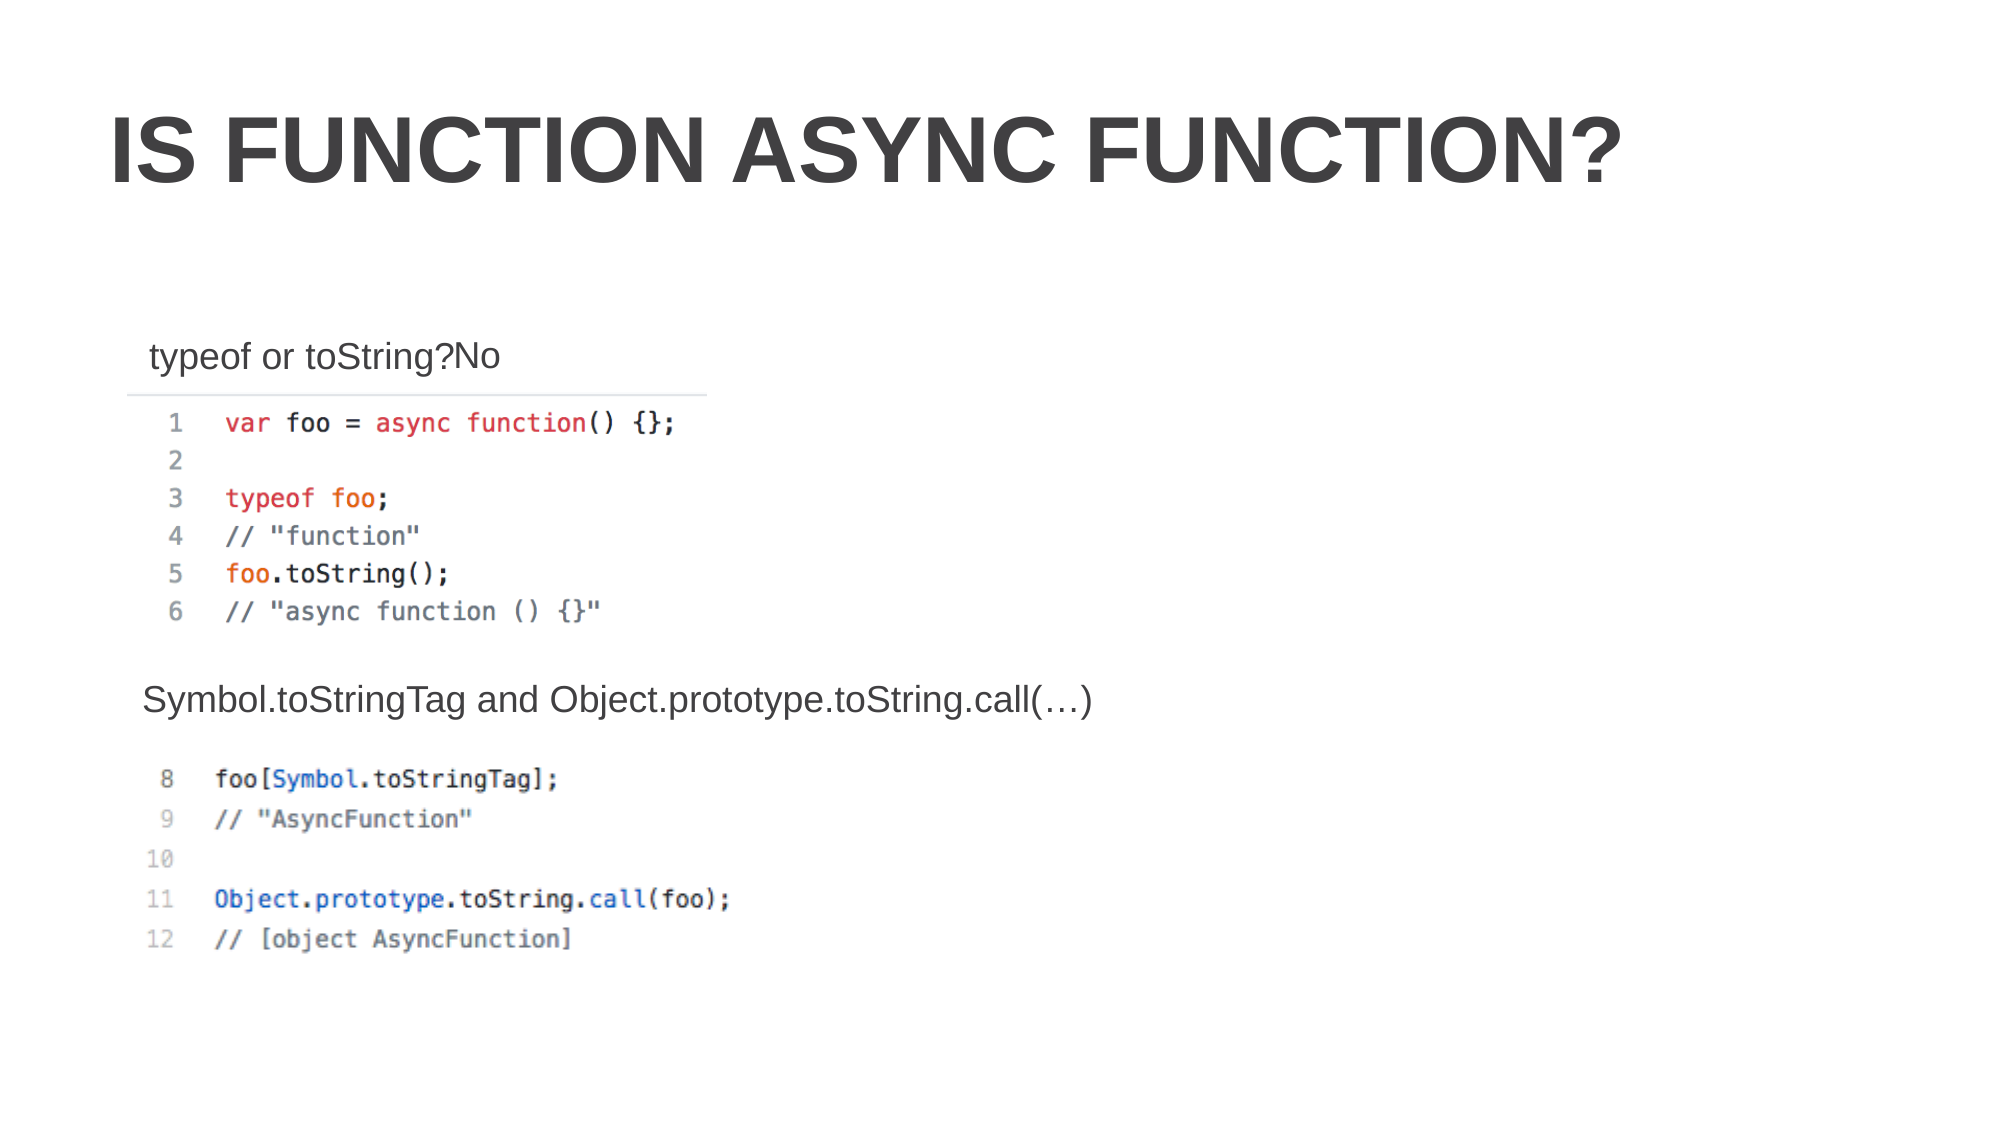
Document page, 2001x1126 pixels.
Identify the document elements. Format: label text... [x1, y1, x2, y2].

text_box No [438, 324, 517, 384]
title IS Function ASYNC FUNCTION? [109, 88, 1897, 203]
picture [127, 392, 707, 637]
picture [127, 760, 745, 960]
text_box Symbol.toStringTag and Object.prototype.toString.call(…) [127, 667, 1367, 728]
text_box typeof or toString? [134, 324, 471, 385]
